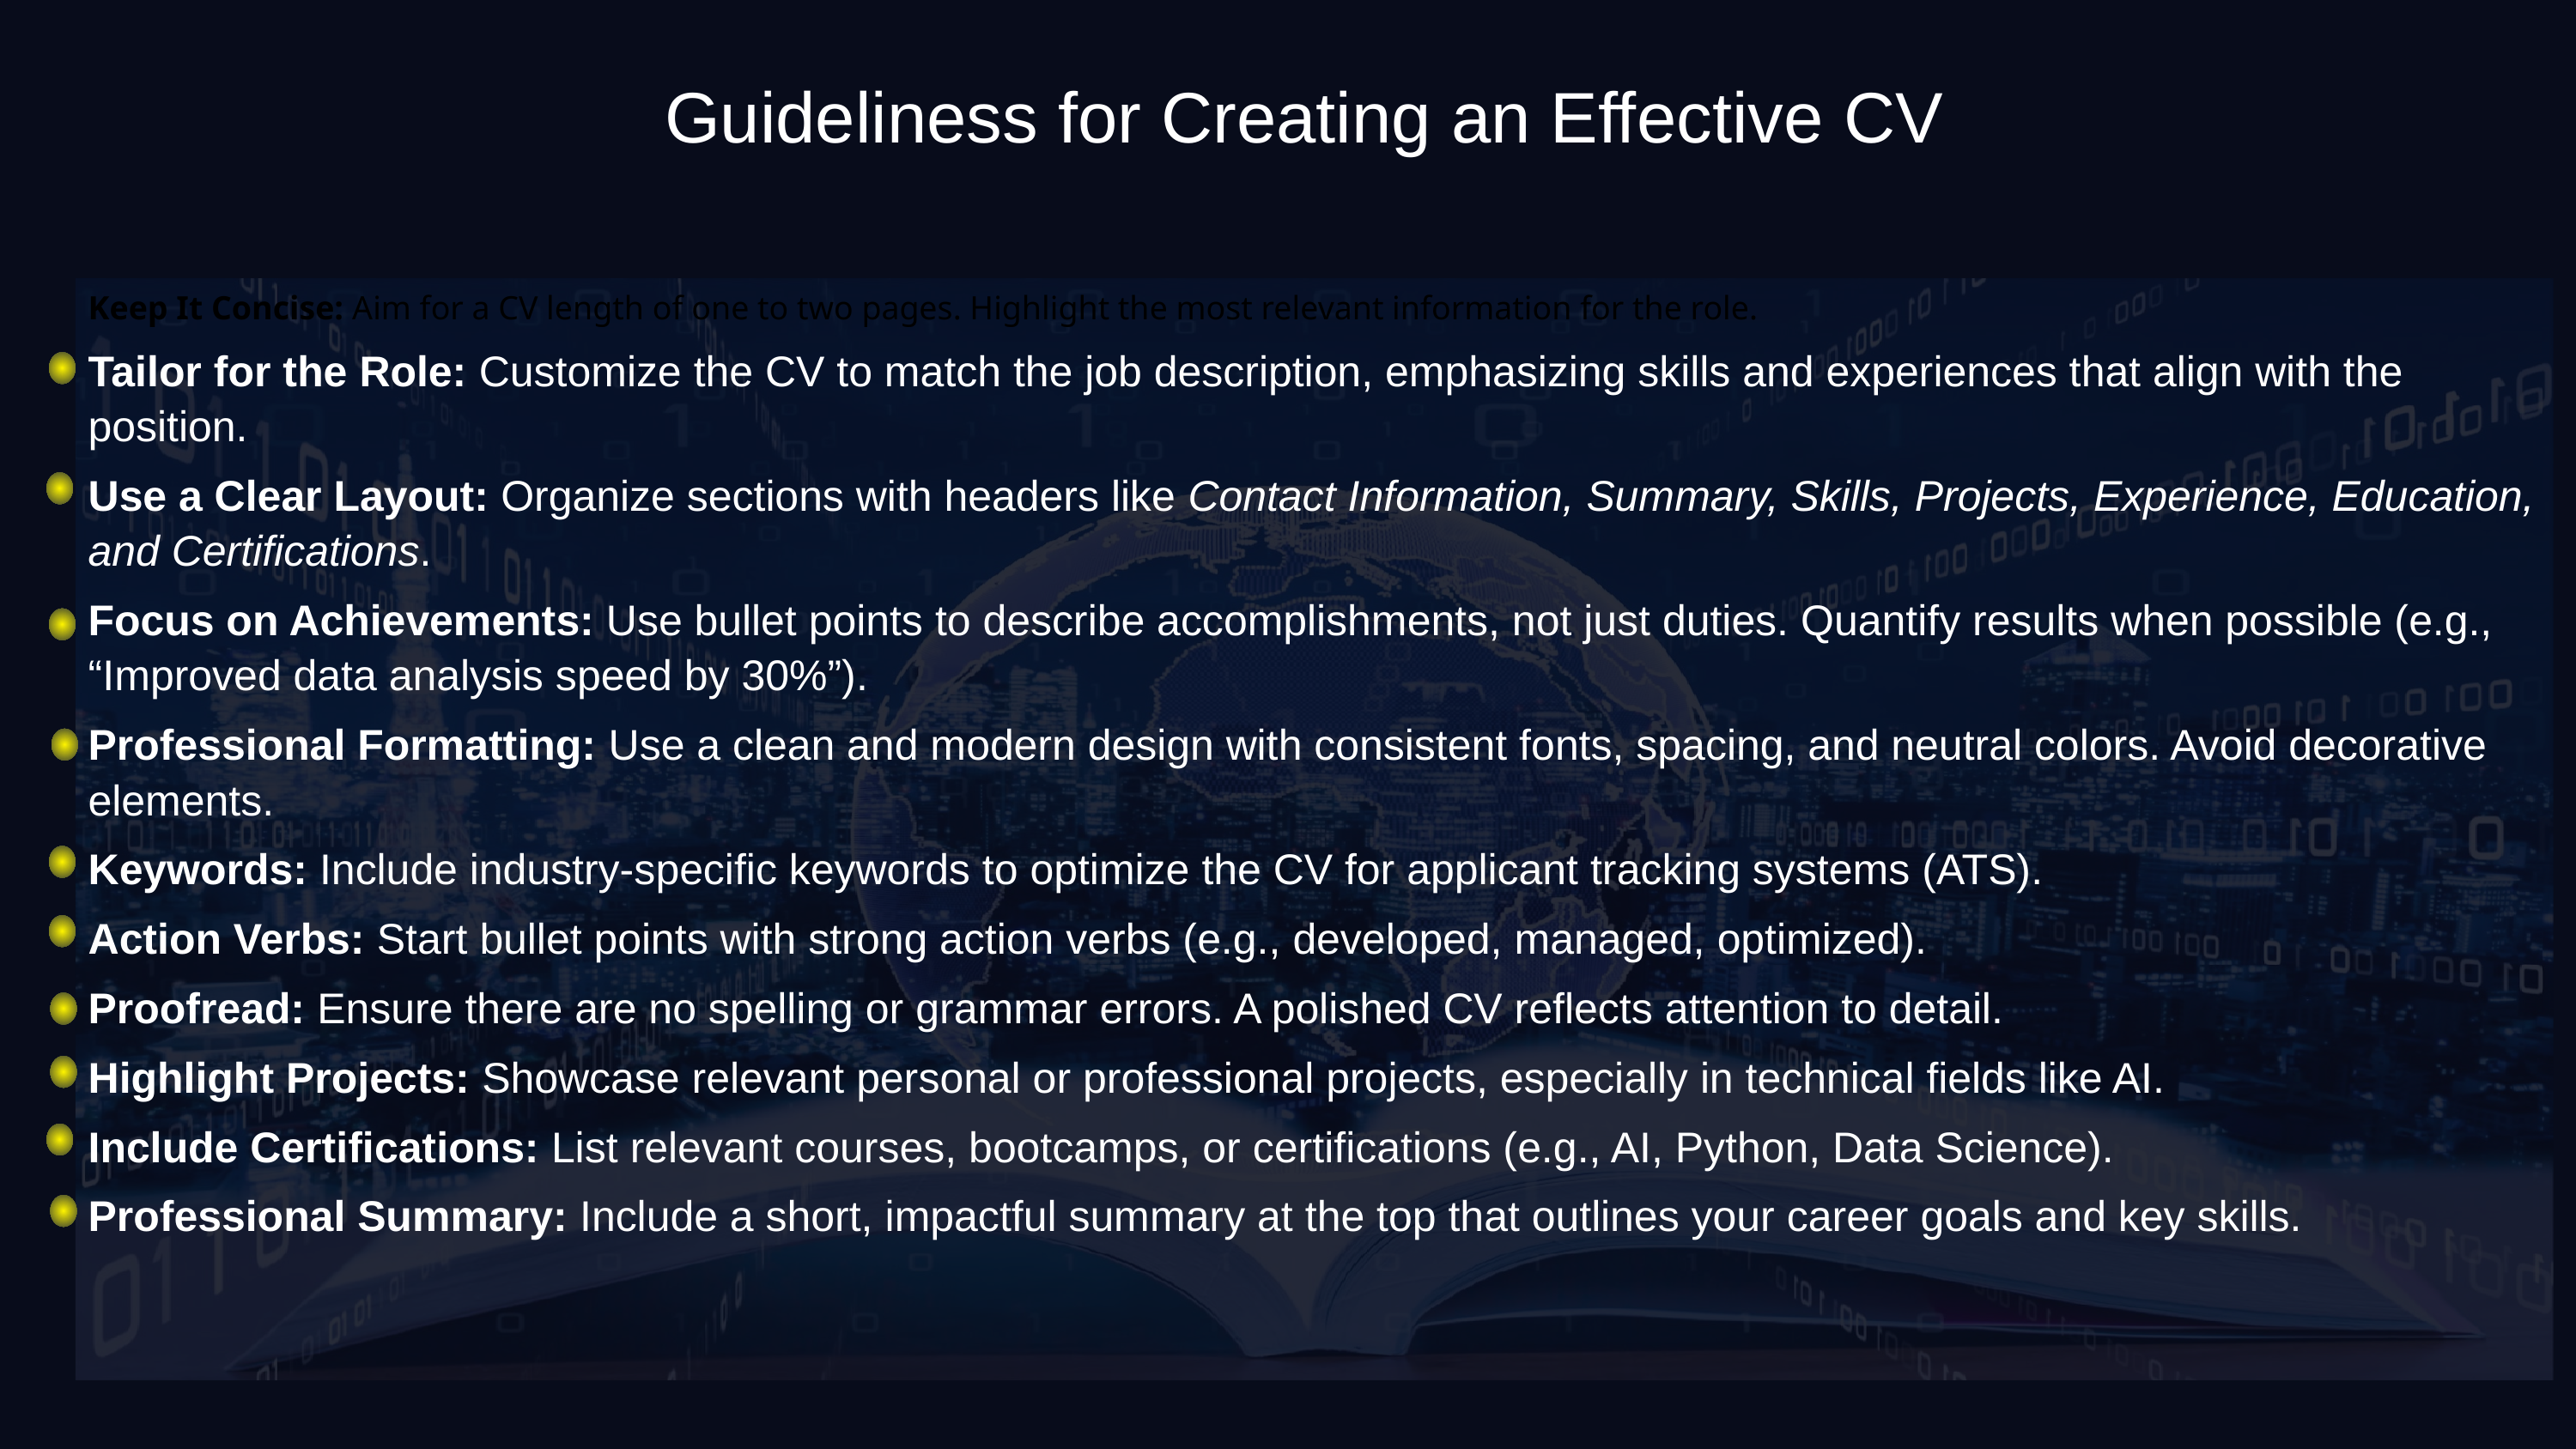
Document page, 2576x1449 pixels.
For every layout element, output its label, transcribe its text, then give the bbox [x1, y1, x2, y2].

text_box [48, 846, 76, 878]
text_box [46, 1123, 74, 1156]
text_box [48, 608, 76, 641]
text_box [46, 472, 74, 505]
text_box Keep It Concise: Aim for a CV length of one to two pages. Highlight the most relevant information for the role. Tailor for the Role: Customize the CV to match the job description, emphasizing skills and experiences that align with the position. Use a Clear Layout: Organize sections with headers like Contact Information, Summary, Skills, Projects, Experience, Education, and Certifications. Focus on Achievements: Use bullet points to describe accomplishments, not just duties. Quantify results when possible (e.g., “Improved data analysis speed by 30%”). Professional Formatting: Use a clean and modern design with consistent fonts, spacing, and neutral colors. Avoid decorative elements. Keywords: Include industry-specific keywords to optimize the CV for applicant tracking systems (ATS). Action Verbs: Start bullet points with strong action verbs (e.g., developed, managed, optimized). Proofread: Ensure there are no spelling or grammar errors. A polished CV reflects attention to detail. Highlight Projects: Showcase relevant personal or professional projects, especially in technical fields like AI. Include Certifications: List relevant courses, bootcamps, or certifications (e.g., AI, Python, Data Science). Professional Summary: Include a short, impactful summary at the top that outlines your career goals and key skills. [75, 278, 2554, 1380]
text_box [50, 1194, 77, 1228]
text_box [48, 351, 76, 385]
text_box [48, 914, 76, 948]
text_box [51, 728, 78, 761]
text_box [50, 1055, 77, 1088]
text_box Guideliness for Creating an Effective CV [339, 36, 2289, 157]
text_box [50, 992, 77, 1025]
